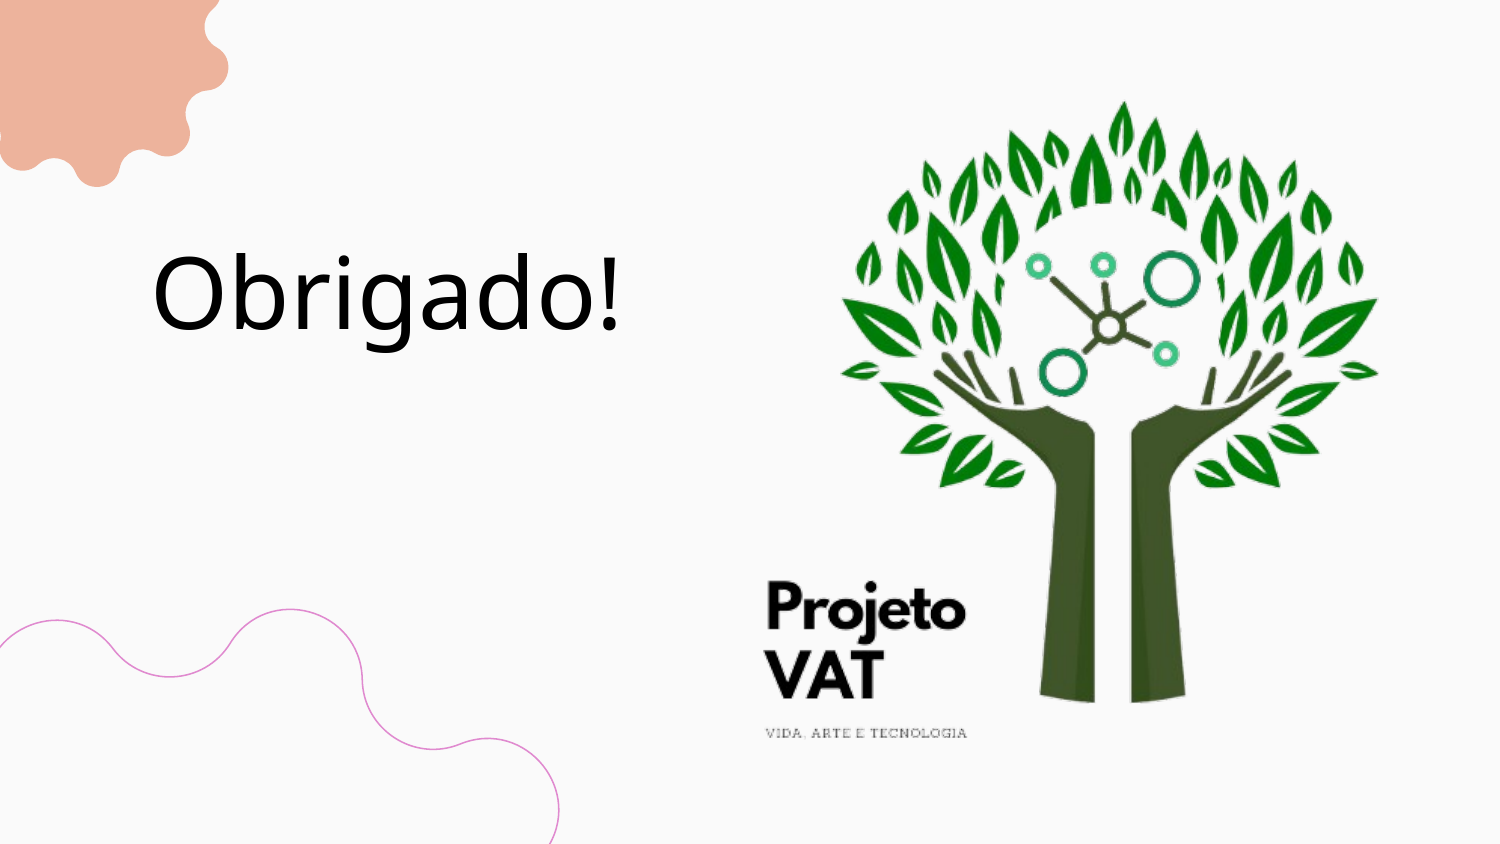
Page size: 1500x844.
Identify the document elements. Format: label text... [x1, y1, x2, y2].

text_box [0, 0, 229, 187]
picture [749, 4, 1500, 759]
title Obrigado! [135, 46, 744, 365]
